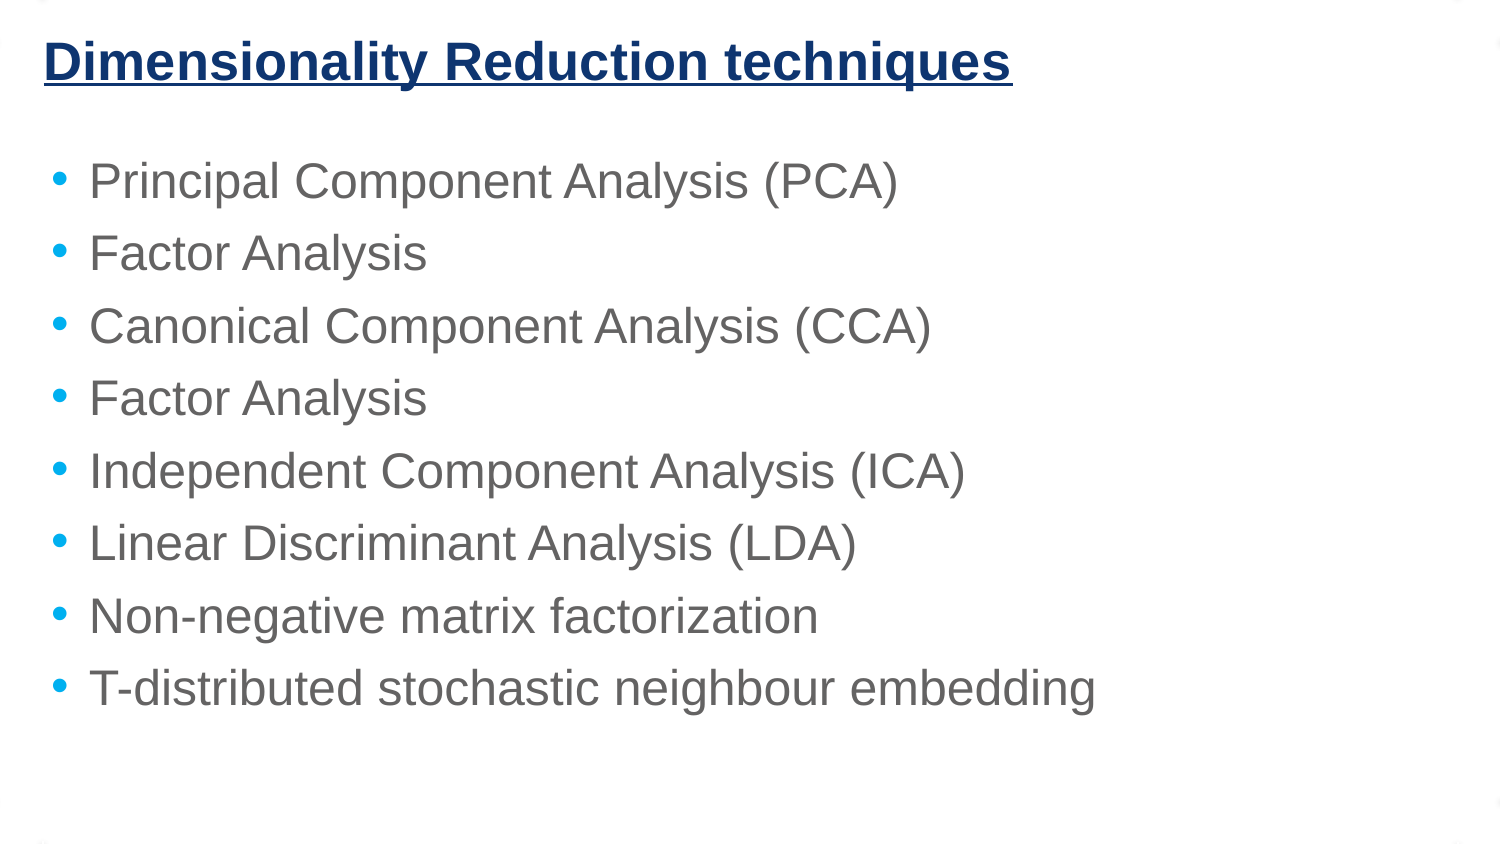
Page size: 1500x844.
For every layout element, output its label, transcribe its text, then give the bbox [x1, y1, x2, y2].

title Dimensionality Reduction techniques [43, 21, 1057, 101]
list Principal Component Analysis (PCA) Factor Analysis Canonical Component Analysis (CCA) Factor Analysis Independent Component Analysis (ICA) Linear Discriminant Analysis (LDA) Non-negative matrix factorization T-distributed stochastic neighbour embedding [43, 140, 1438, 788]
